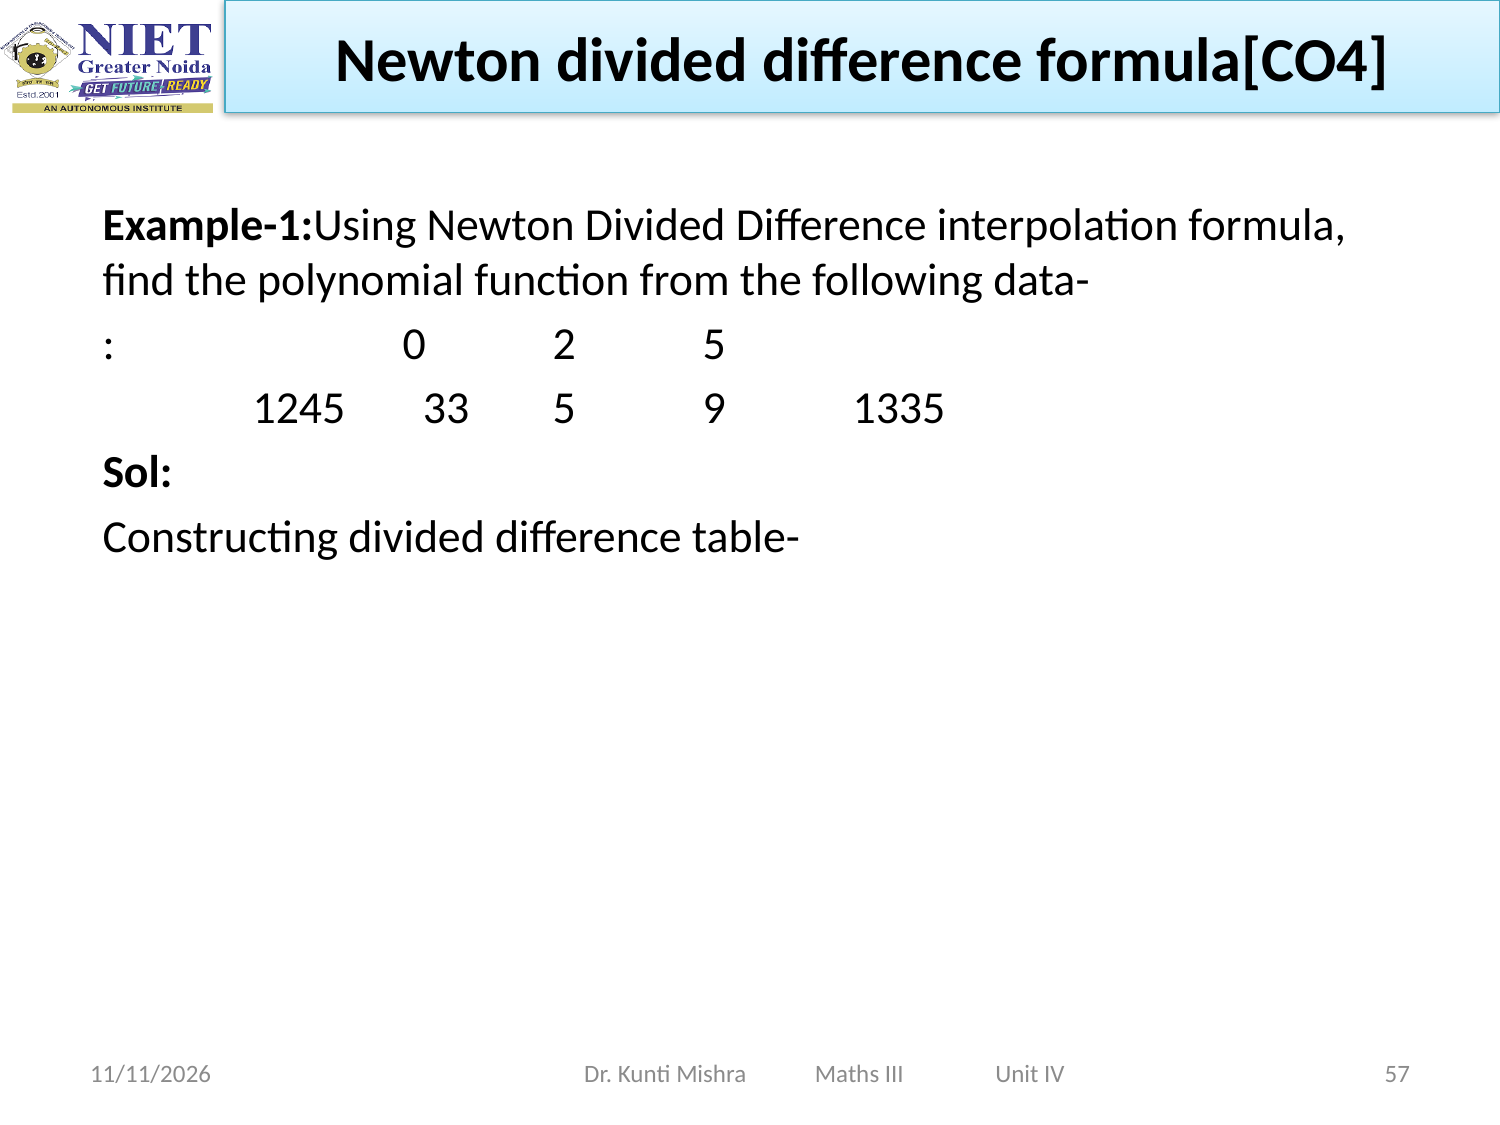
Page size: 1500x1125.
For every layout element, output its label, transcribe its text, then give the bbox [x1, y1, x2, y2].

slide_number 57 [1074, 1042, 1425, 1103]
picture [0, 22, 213, 113]
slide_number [75, 1042, 412, 1103]
text_box Newton divided difference formula[CO4] [224, 0, 1500, 113]
footer Dr. Kunti Mishra Maths III Unit IV [412, 1042, 1074, 1103]
